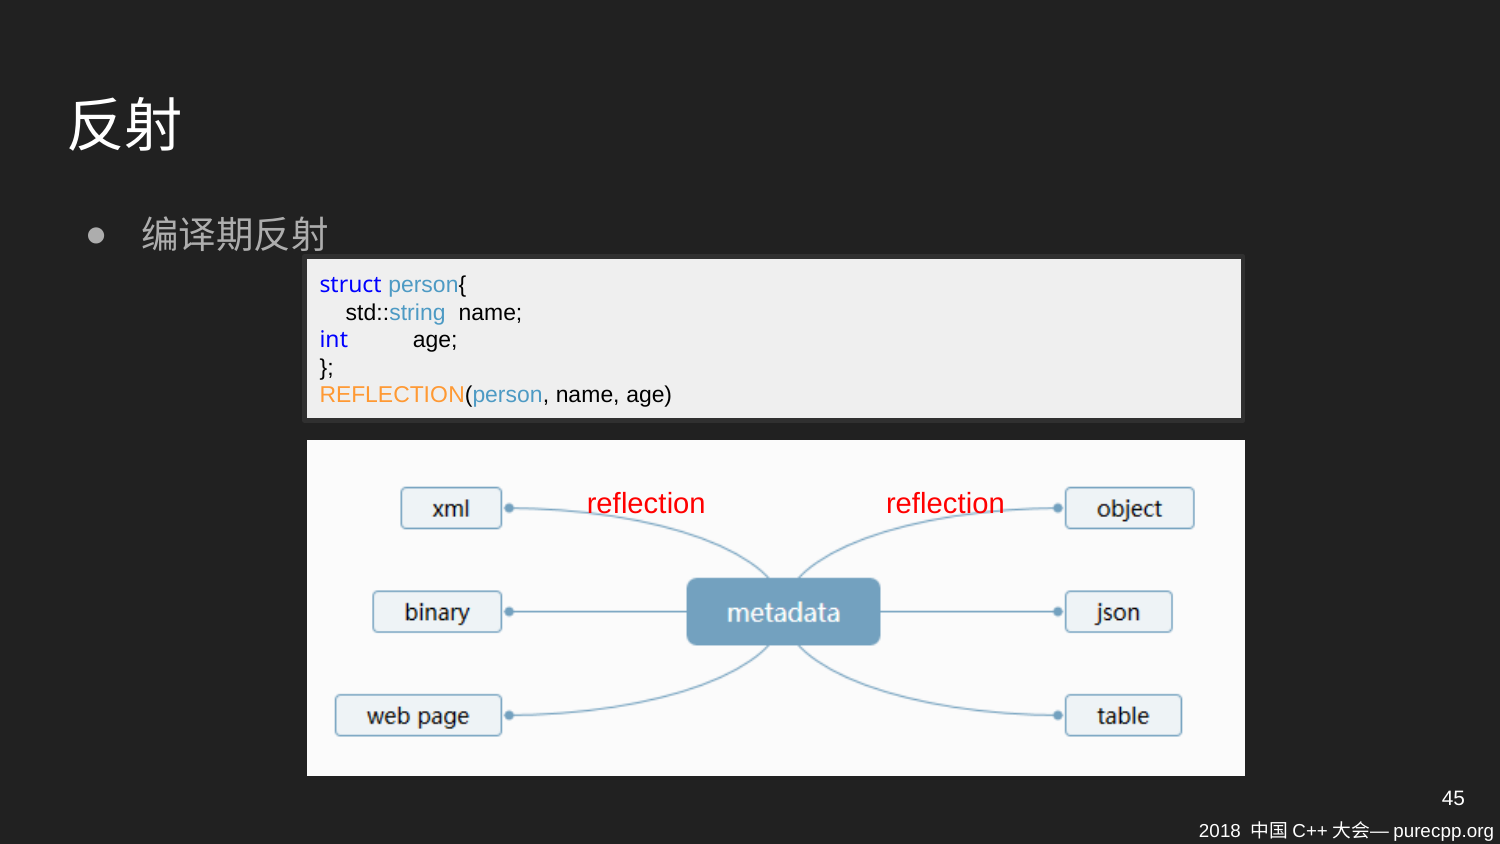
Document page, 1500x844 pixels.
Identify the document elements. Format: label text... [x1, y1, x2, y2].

list 编译期反射 [51, 189, 1449, 750]
slide_number 45 [1389, 764, 1480, 830]
title 反射 [51, 72, 1449, 167]
picture [307, 440, 1246, 776]
text_box struct person{ std::string name; int age; }; REFLECTION(person, name, age) [304, 256, 1243, 421]
